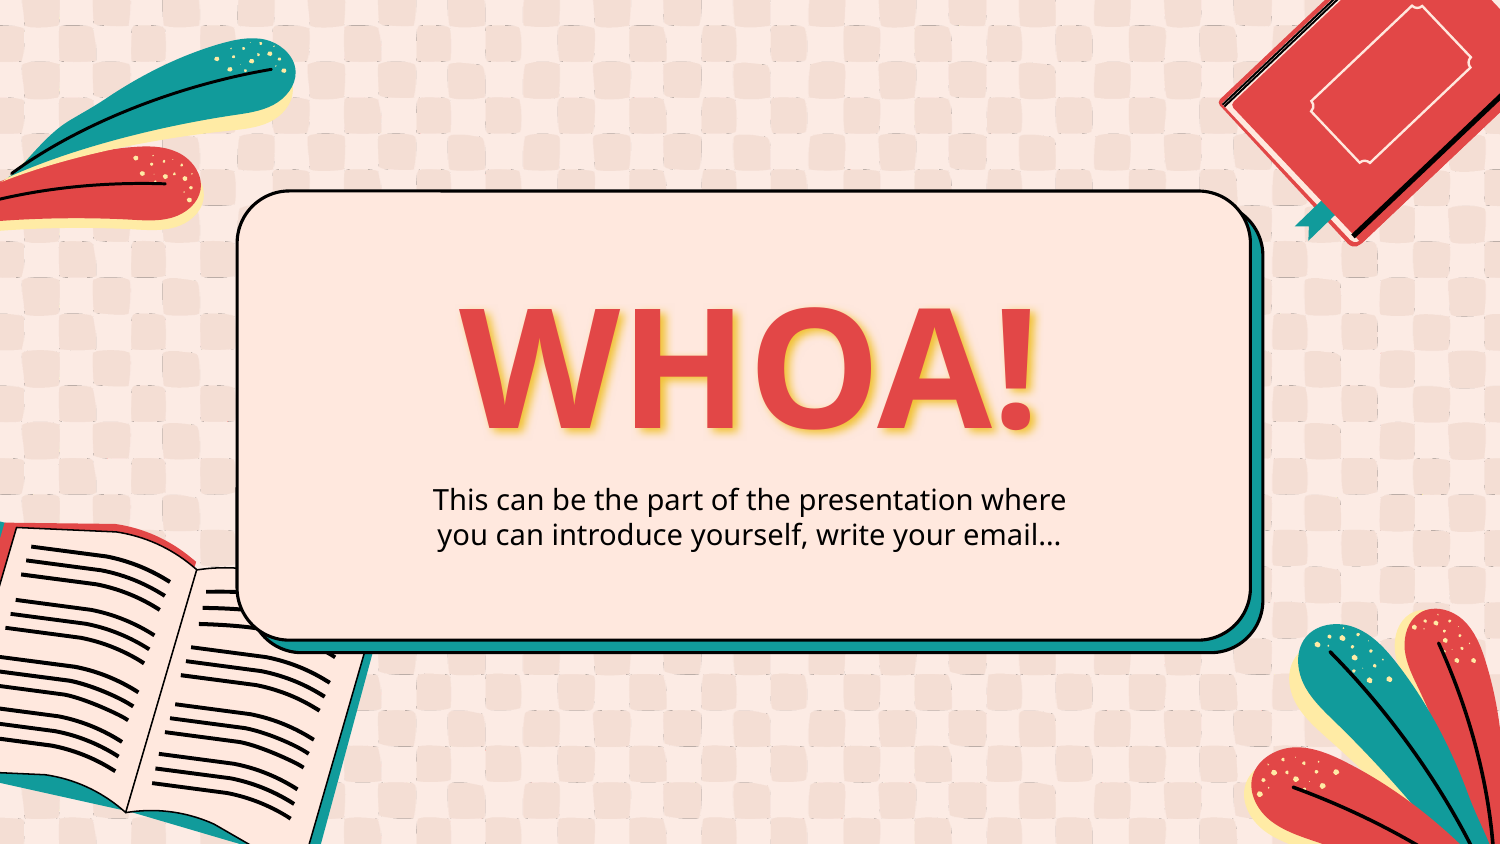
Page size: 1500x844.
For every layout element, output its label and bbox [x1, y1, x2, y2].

picture [0, 784, 236, 844]
picture [0, 0, 1500, 844]
text_box [236, 190, 1264, 653]
picture [1493, 0, 1500, 8]
